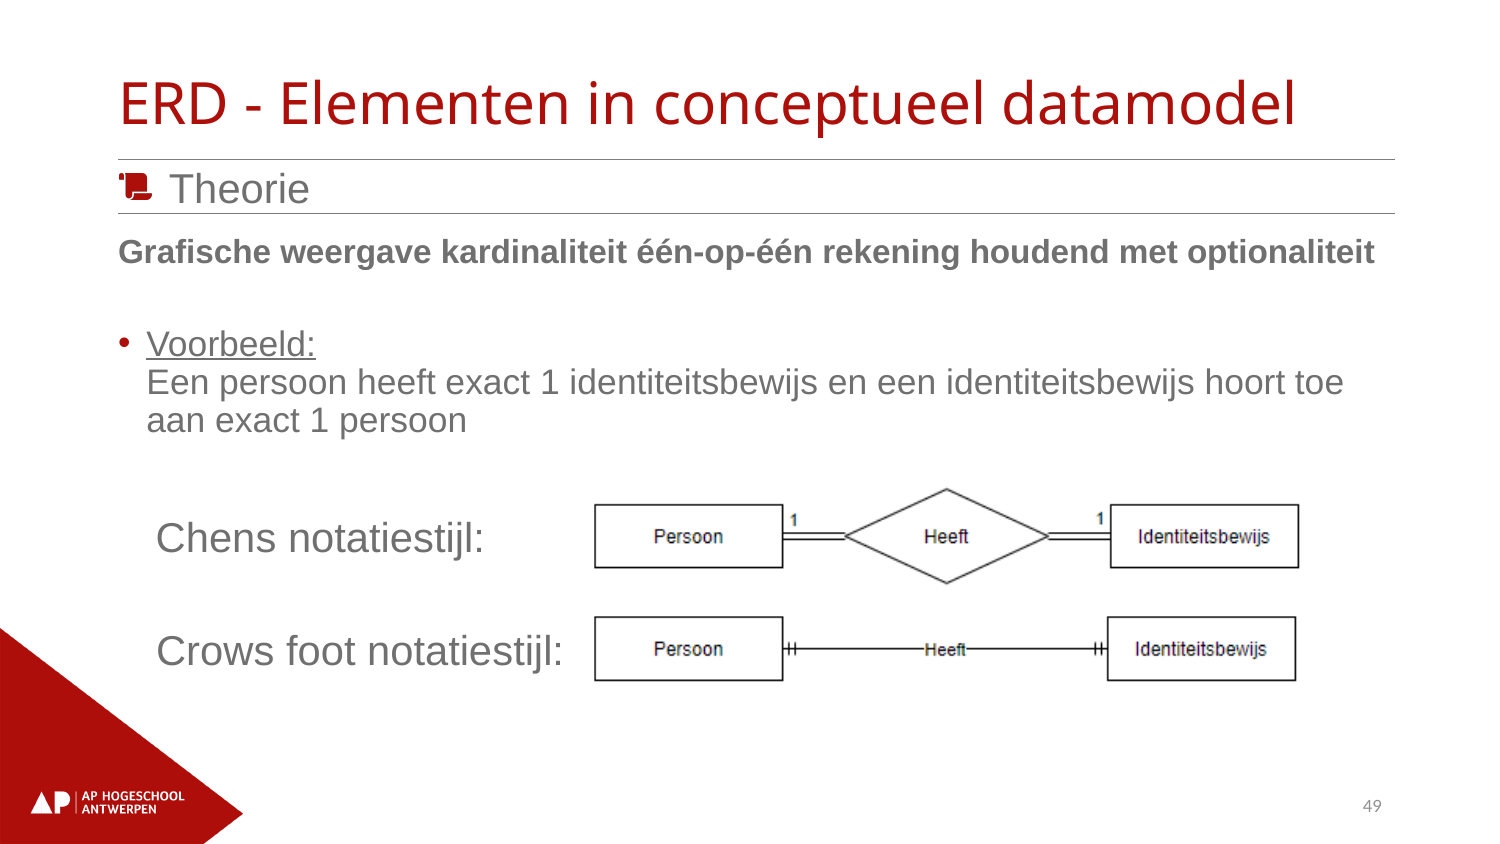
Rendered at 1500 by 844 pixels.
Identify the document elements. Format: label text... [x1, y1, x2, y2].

list Grafische weergave kardinaliteit één-op-één rekening houdend met optionaliteit Voorbeeld: Een persoon heeft exact 1 identiteitsbewijs en een identiteitsbewijs hoort toe aan exact 1 persoon [103, 226, 1429, 690]
text_box Crows foot notatiestijl: [141, 615, 580, 681]
title ERD - Elementen in conceptueel datamodel [103, 66, 1397, 141]
picture [592, 484, 1301, 589]
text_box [118, 154, 1429, 220]
slide_number 49 [1263, 782, 1397, 827]
picture [592, 614, 1298, 683]
picture [0, 623, 246, 844]
text_box Chens notatiestijl: [140, 503, 501, 569]
